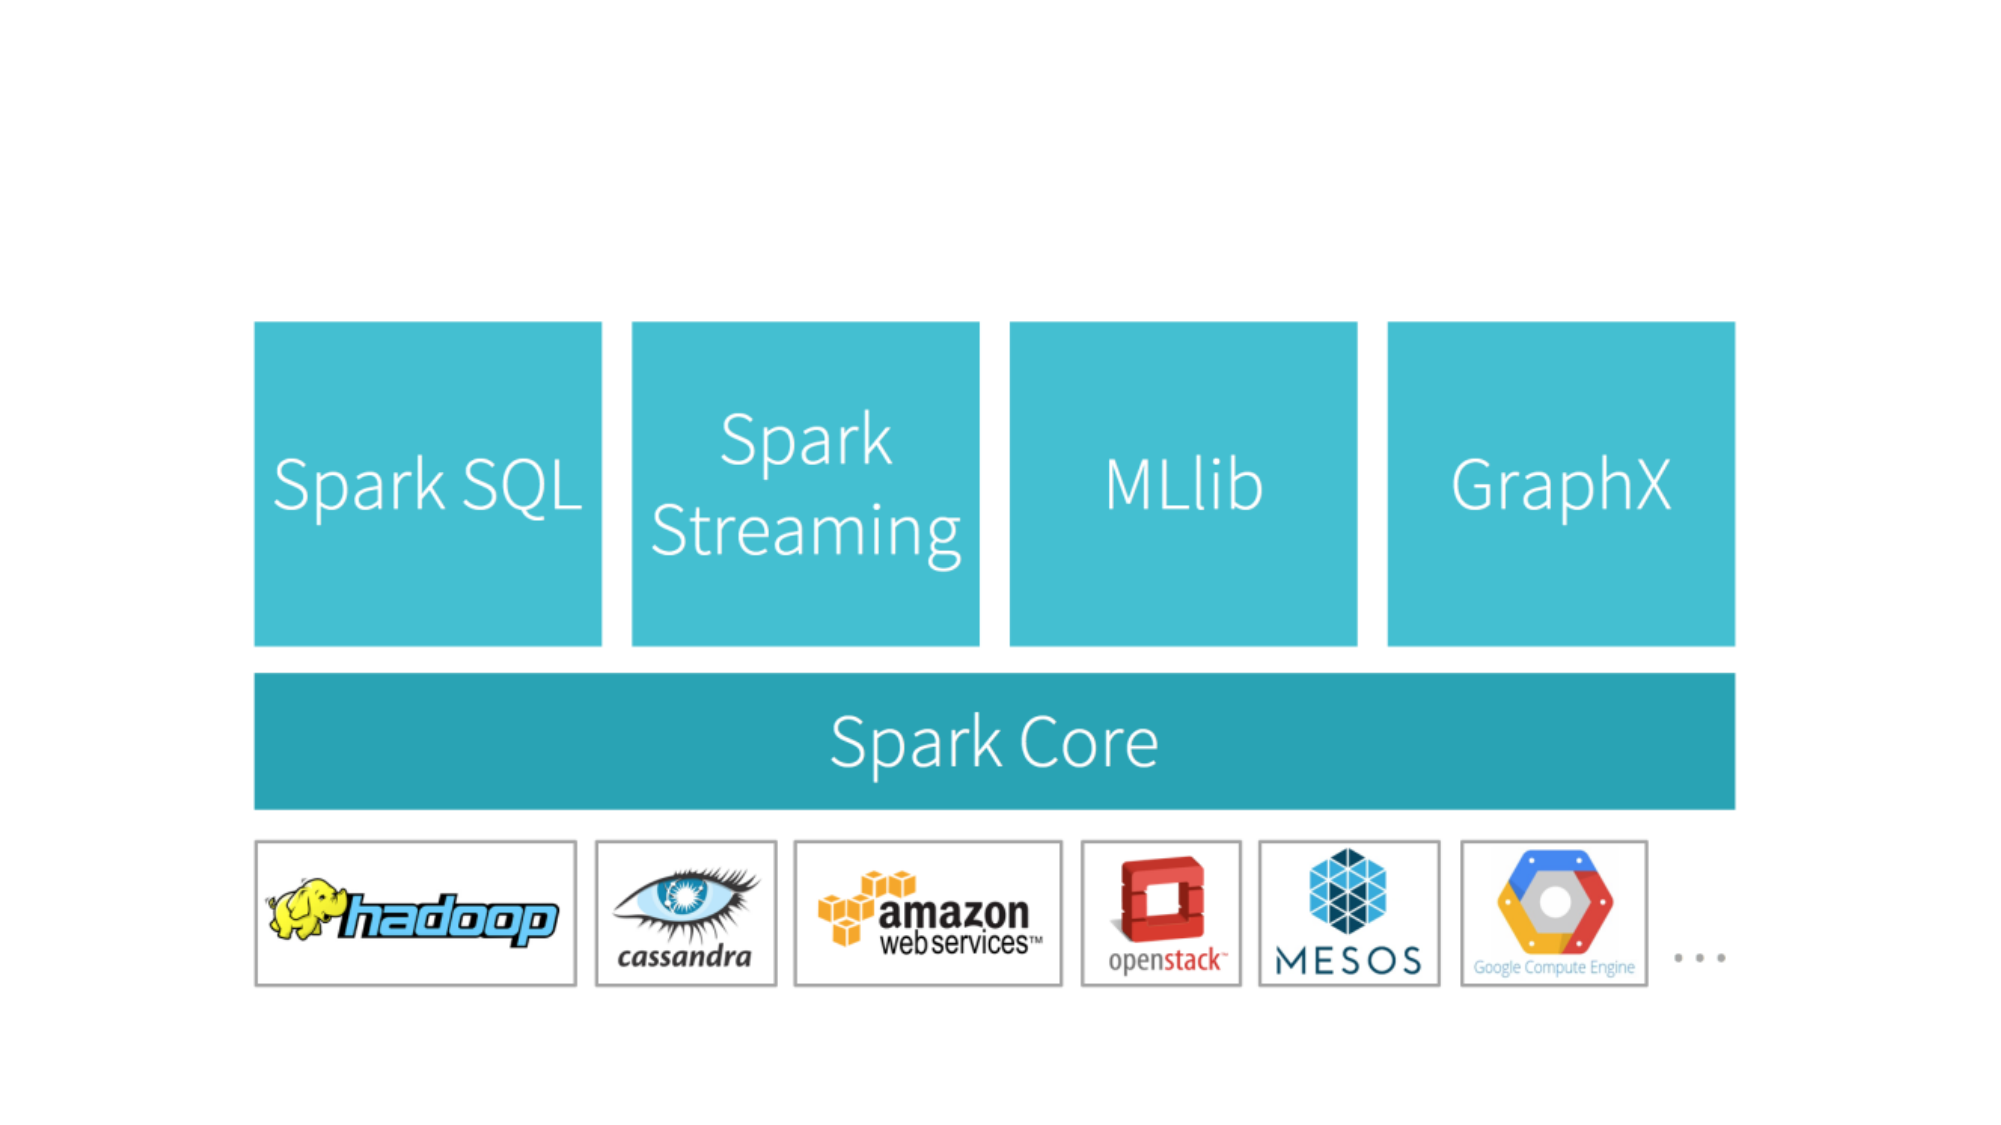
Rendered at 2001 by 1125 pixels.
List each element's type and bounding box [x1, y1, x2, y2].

list [228, 299, 1771, 1014]
